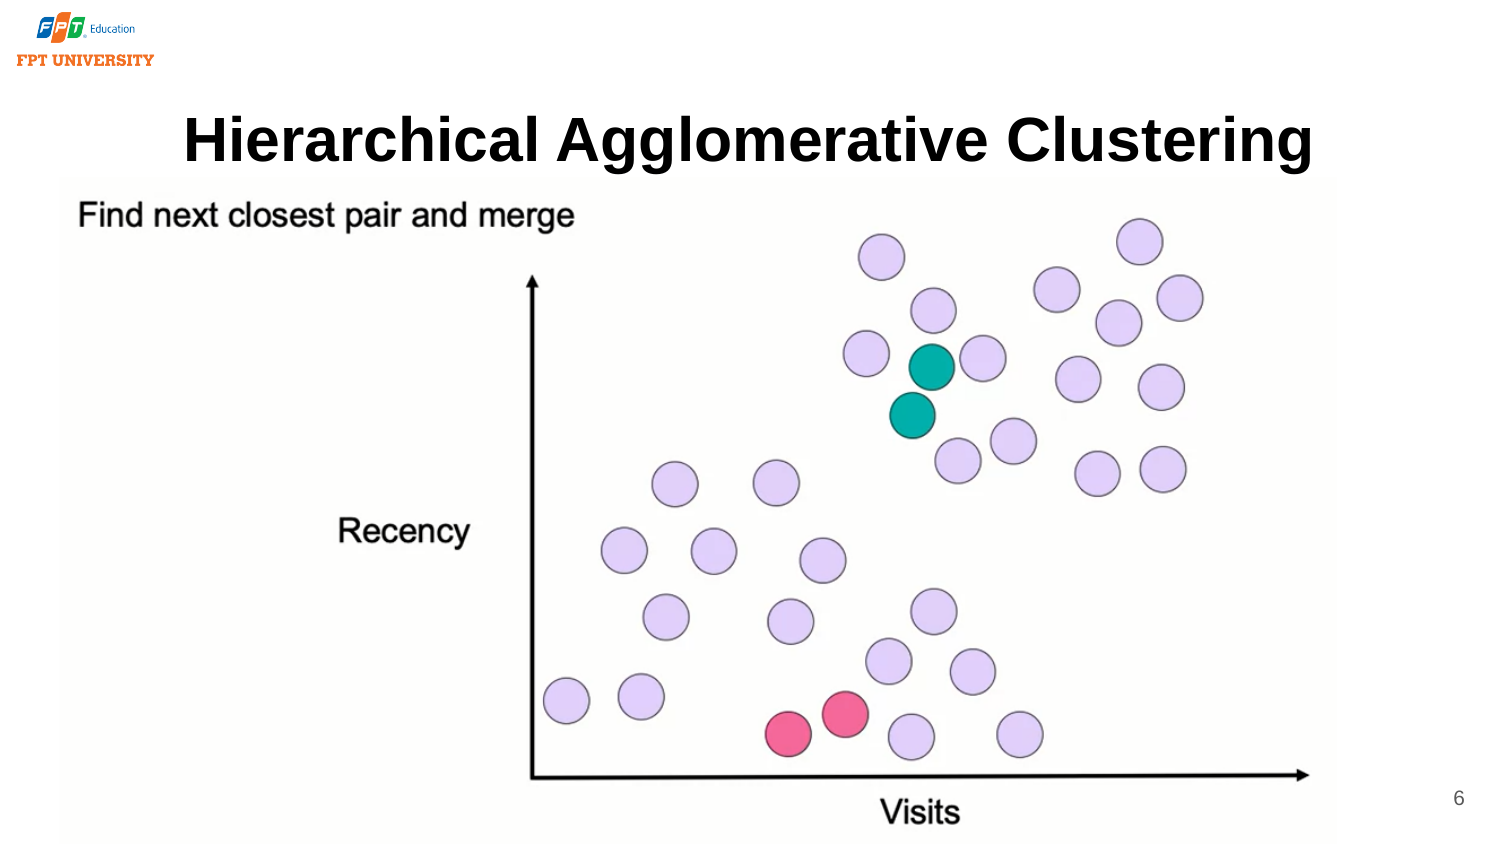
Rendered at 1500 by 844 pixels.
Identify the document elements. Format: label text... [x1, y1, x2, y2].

picture [59, 177, 1338, 844]
title Hierarchical Agglomerative Clustering [51, 72, 1449, 167]
picture [11, 1, 160, 77]
slide_number 6 [1389, 764, 1480, 830]
